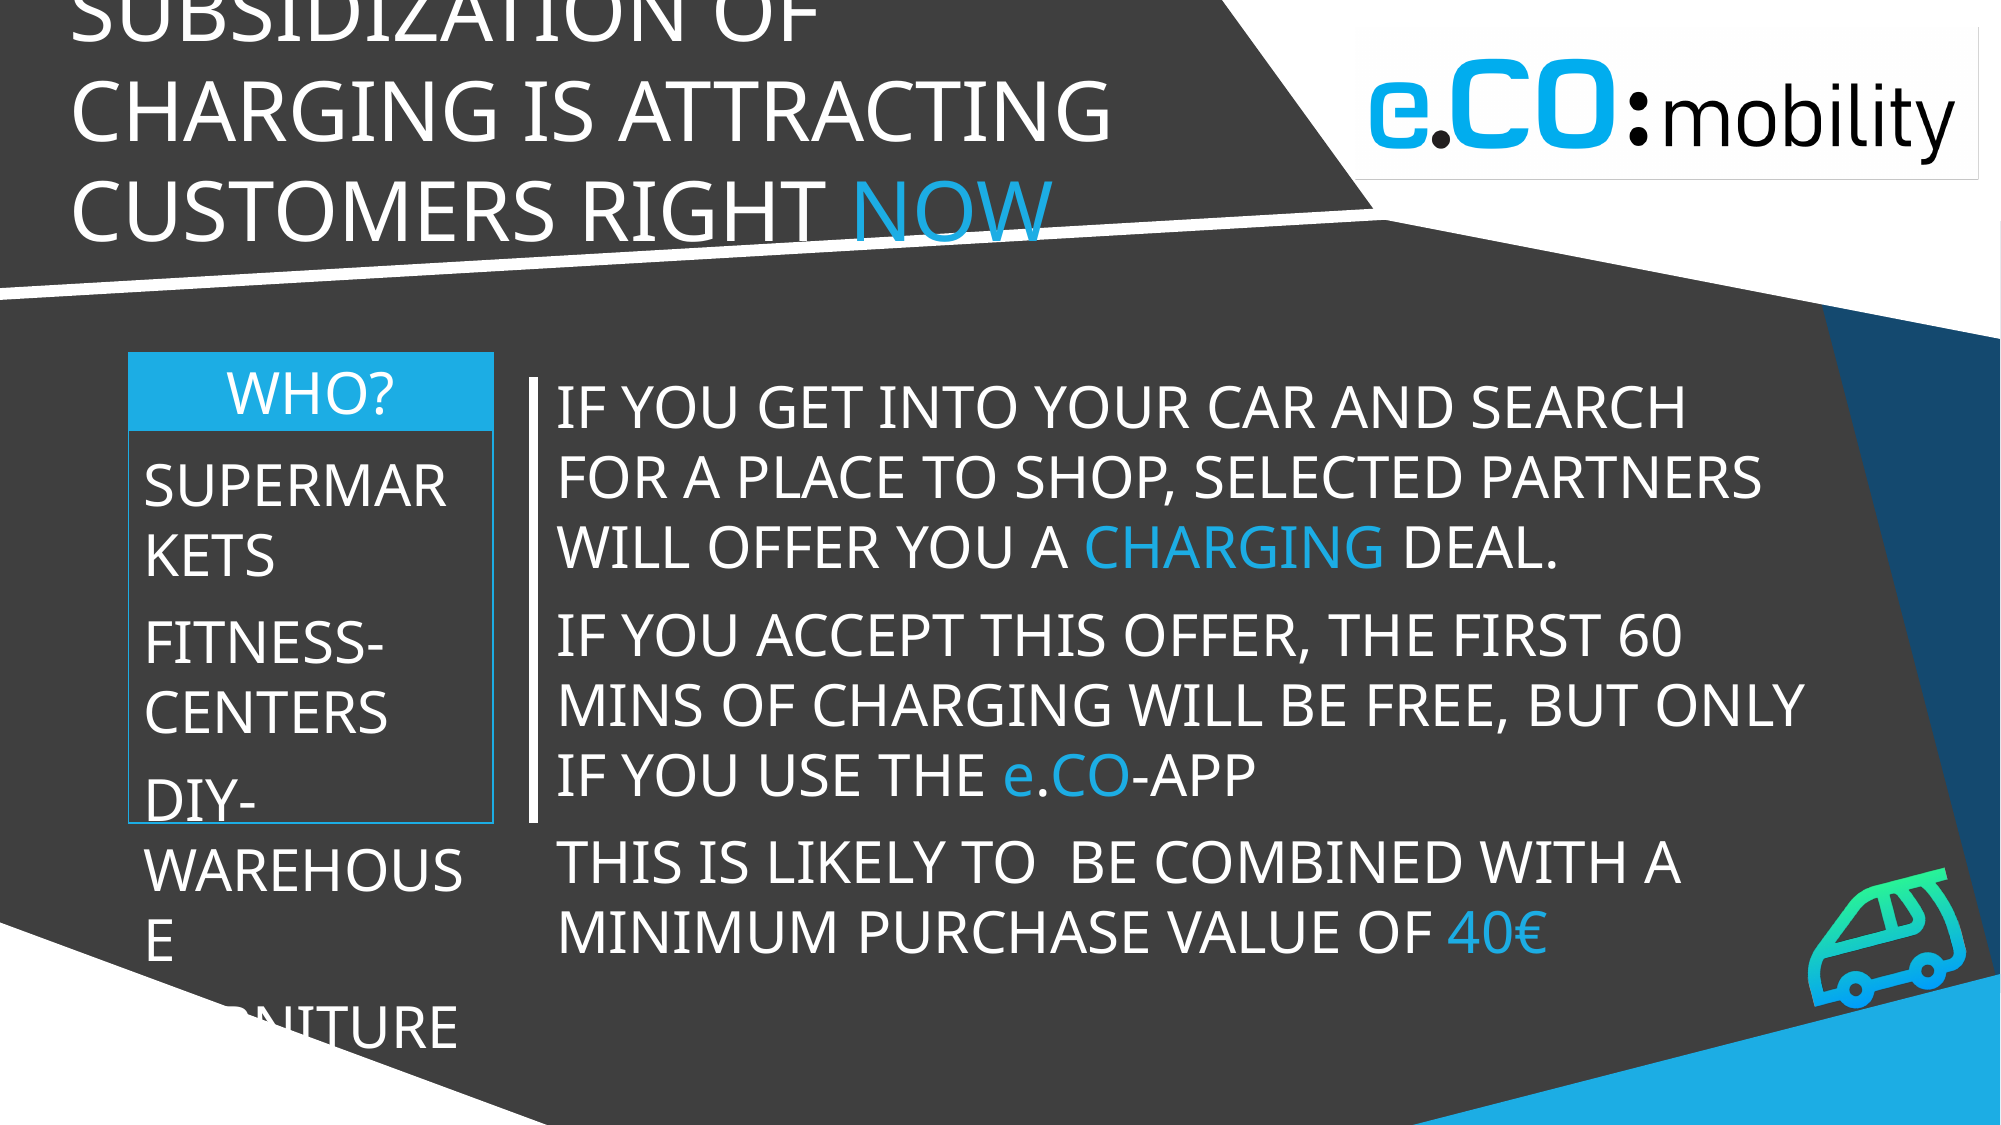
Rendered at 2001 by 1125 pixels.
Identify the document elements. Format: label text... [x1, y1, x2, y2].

picture [1816, 957, 1978, 1040]
picture [1784, 846, 1964, 991]
text_box IF YOU GET INTO YOUR CAR AND SEARCH FOR A PLACE TO SHOP, SELECTED PARTNERS WILL OFFER YOU A CHARGING DEAL. IF YOU ACCEPT THIS OFFER, THE FIRST 60 MINS OF CHARGING WILL BE FREE, BUT ONLY IF YOU USE THE e.CO-APP THIS IS LIKELY TO BE COMBINED WITH A MINIMUM PURCHASE VALUE OF 40€ [541, 352, 1822, 845]
text_box SUBSIDIZATION OF CHARGING IS ATTRACTING CUSTOMERS RIGHT NOW [54, 0, 1198, 266]
picture [1850, 984, 1861, 995]
picture [1355, 27, 1979, 180]
text_box WHO? [128, 352, 493, 430]
picture [1922, 965, 1933, 976]
text_box SUPERMARKETS FITNESS-CENTERS DIY-WAREHOUSE FURNITURE SHOP [128, 430, 493, 823]
